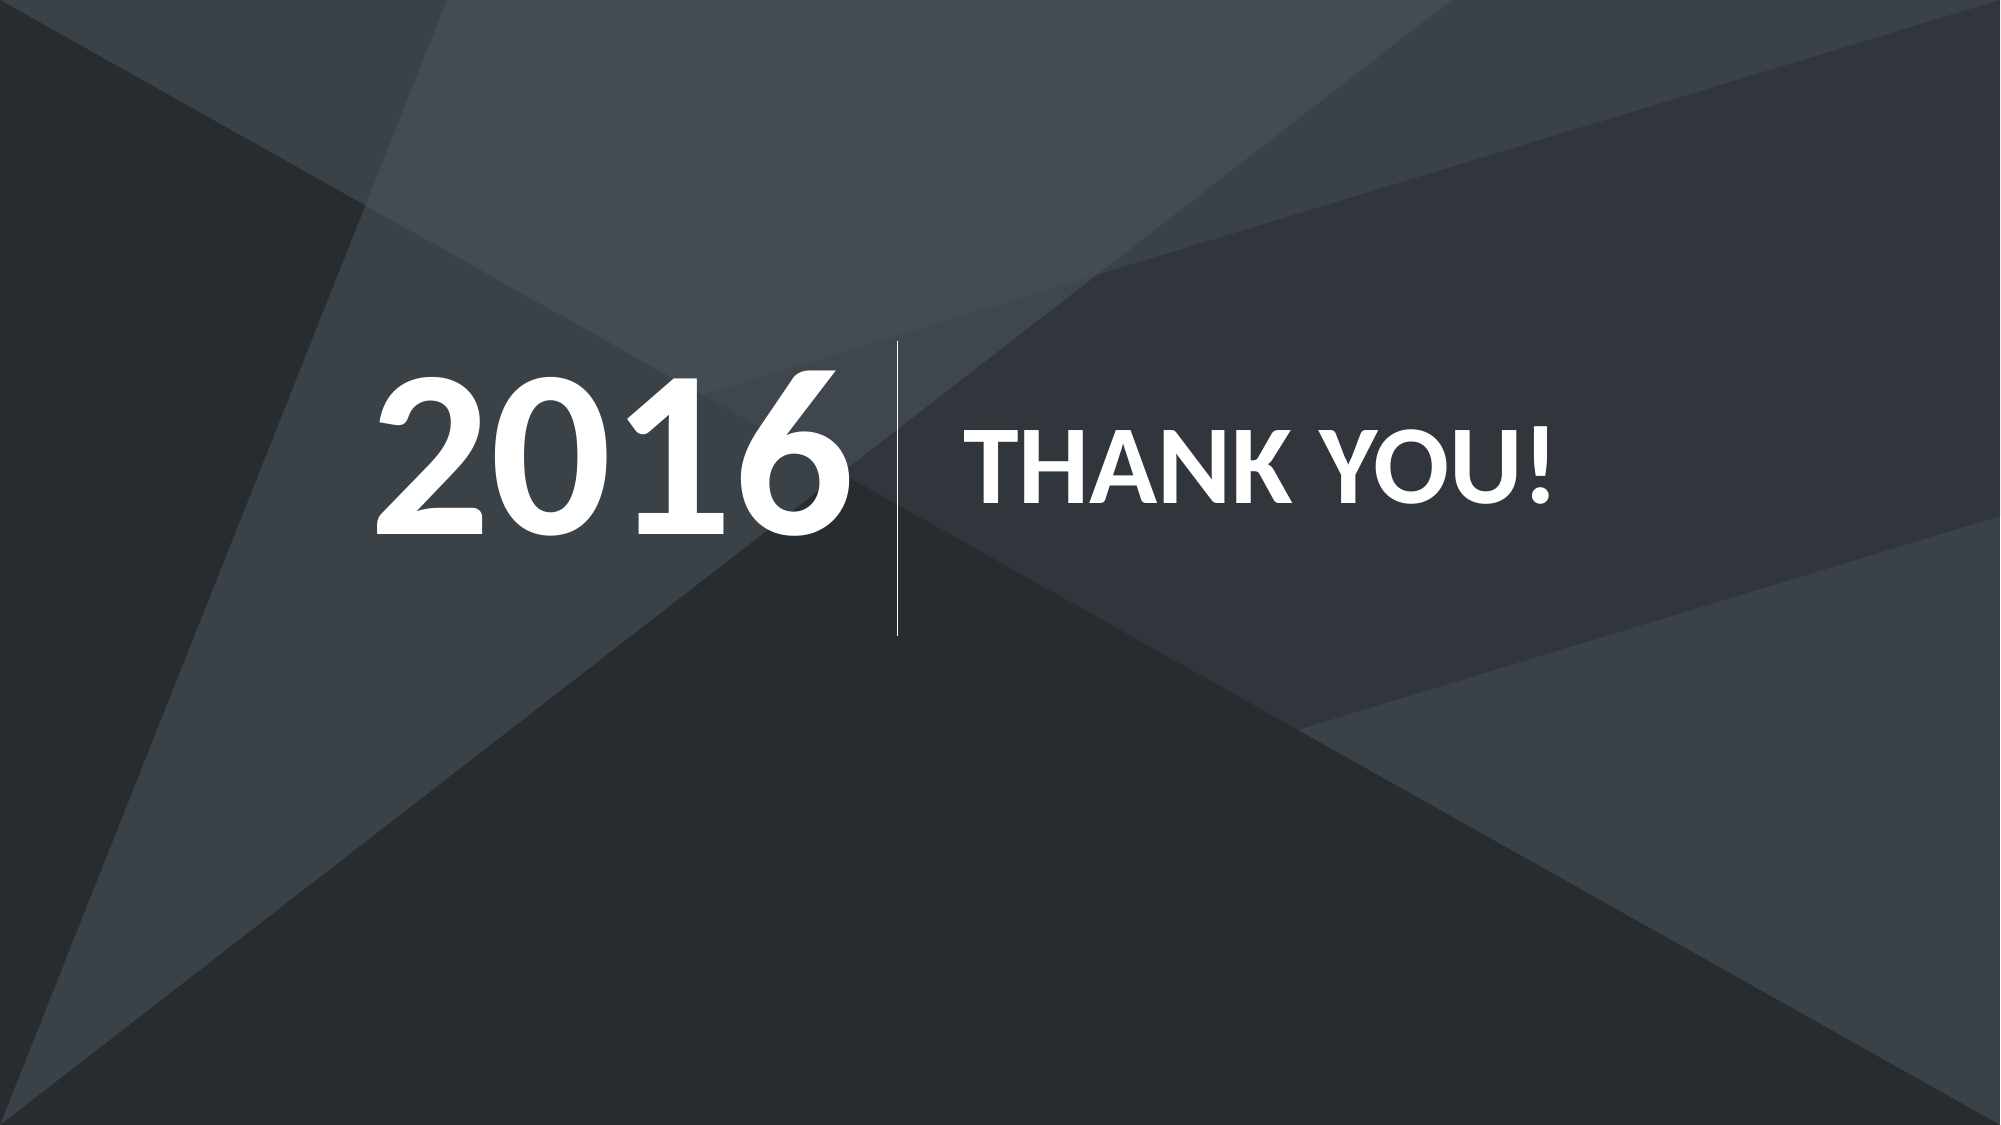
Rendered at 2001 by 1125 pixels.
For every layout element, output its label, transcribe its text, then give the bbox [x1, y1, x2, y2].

list 2016 [330, 320, 870, 563]
list THANK YOU! [948, 398, 1577, 641]
